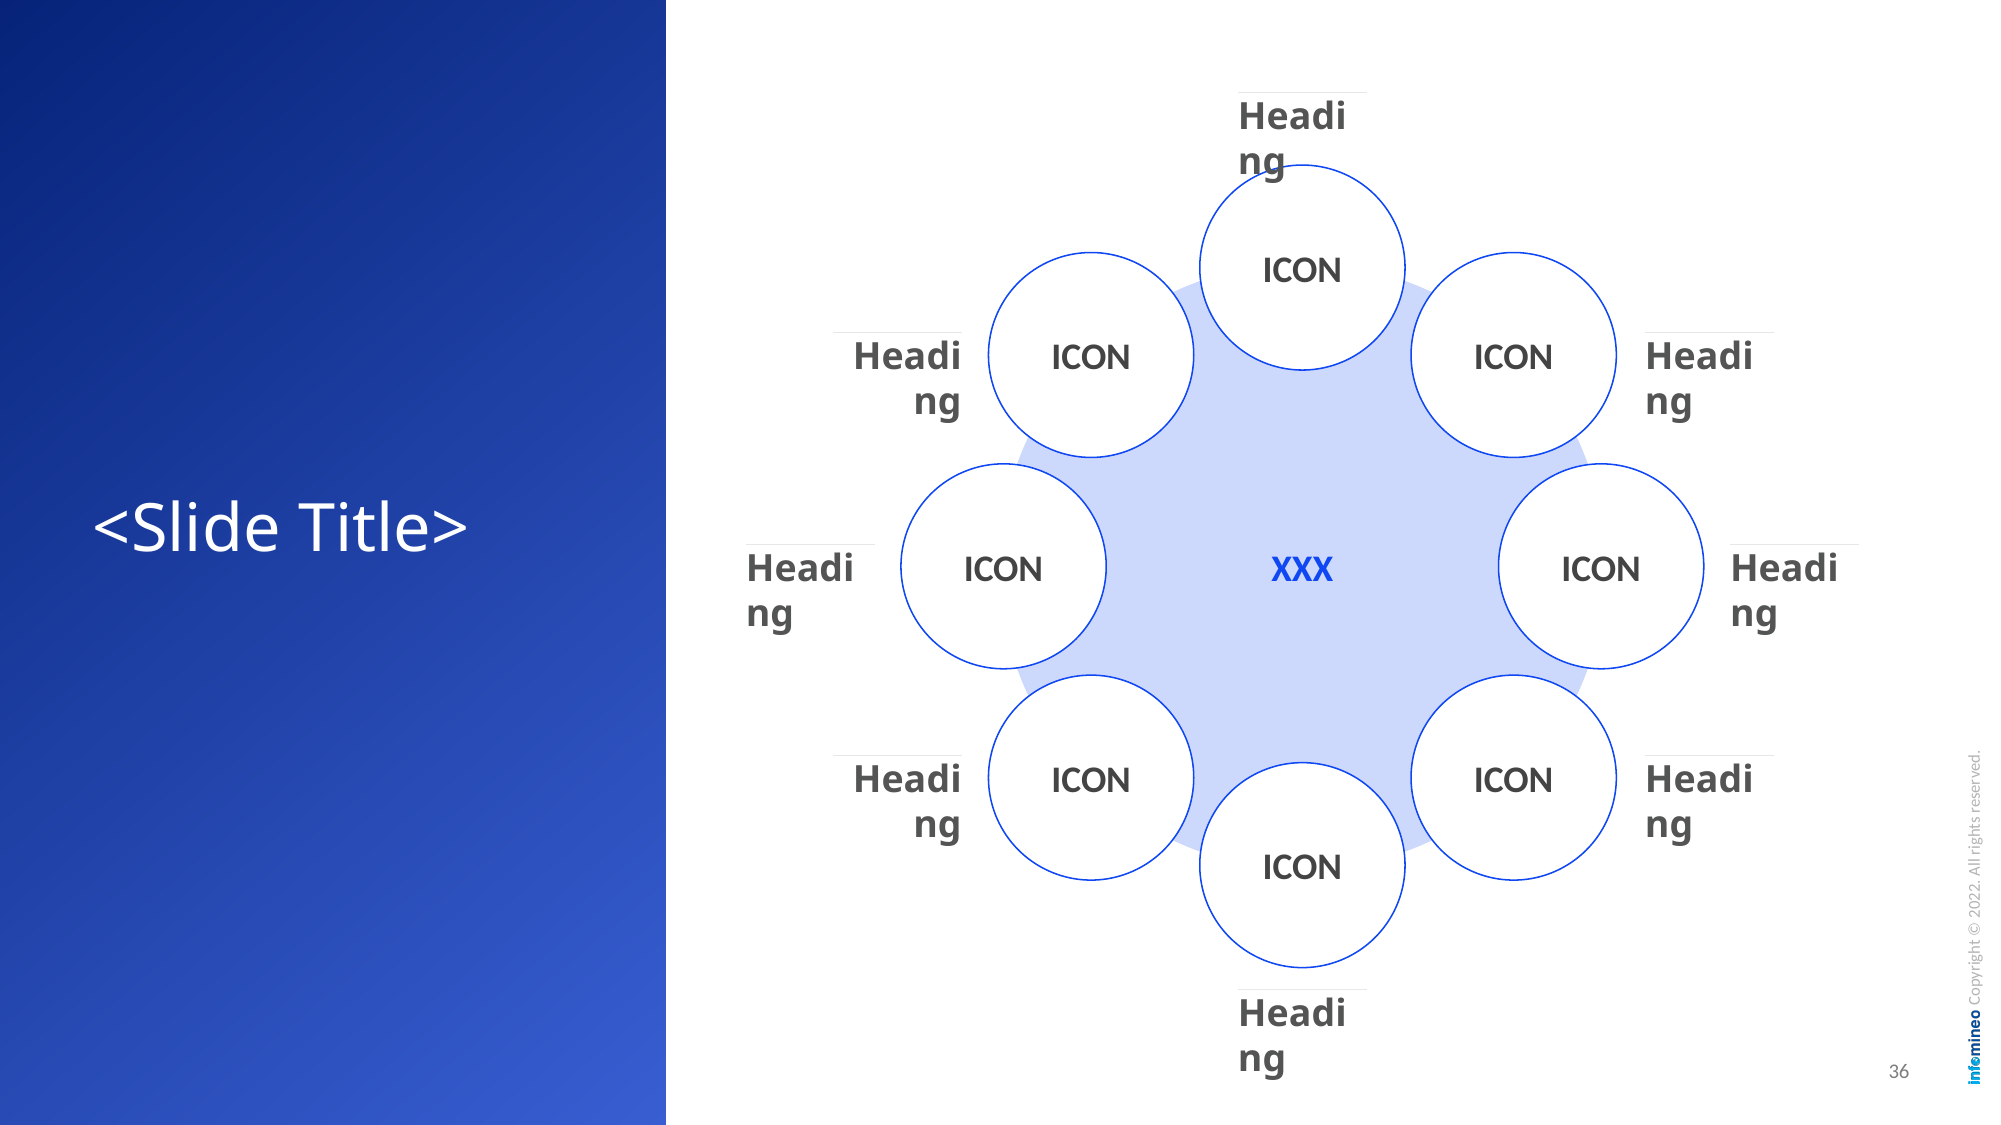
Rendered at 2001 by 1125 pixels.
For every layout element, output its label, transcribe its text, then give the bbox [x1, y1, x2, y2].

text_box ICON [1411, 675, 1617, 881]
text_box ICON [988, 252, 1194, 458]
title <Slide Title> [92, 493, 591, 682]
text_box ICON [1199, 165, 1406, 371]
picture [1969, 1011, 1980, 1066]
text_box ICON [1498, 463, 1704, 669]
text_box ICON [988, 675, 1194, 881]
text_box ICON [1199, 762, 1406, 968]
text_box XXX [1017, 280, 1588, 852]
text_box ICON [900, 463, 1107, 669]
text_box ICON [1411, 252, 1617, 458]
